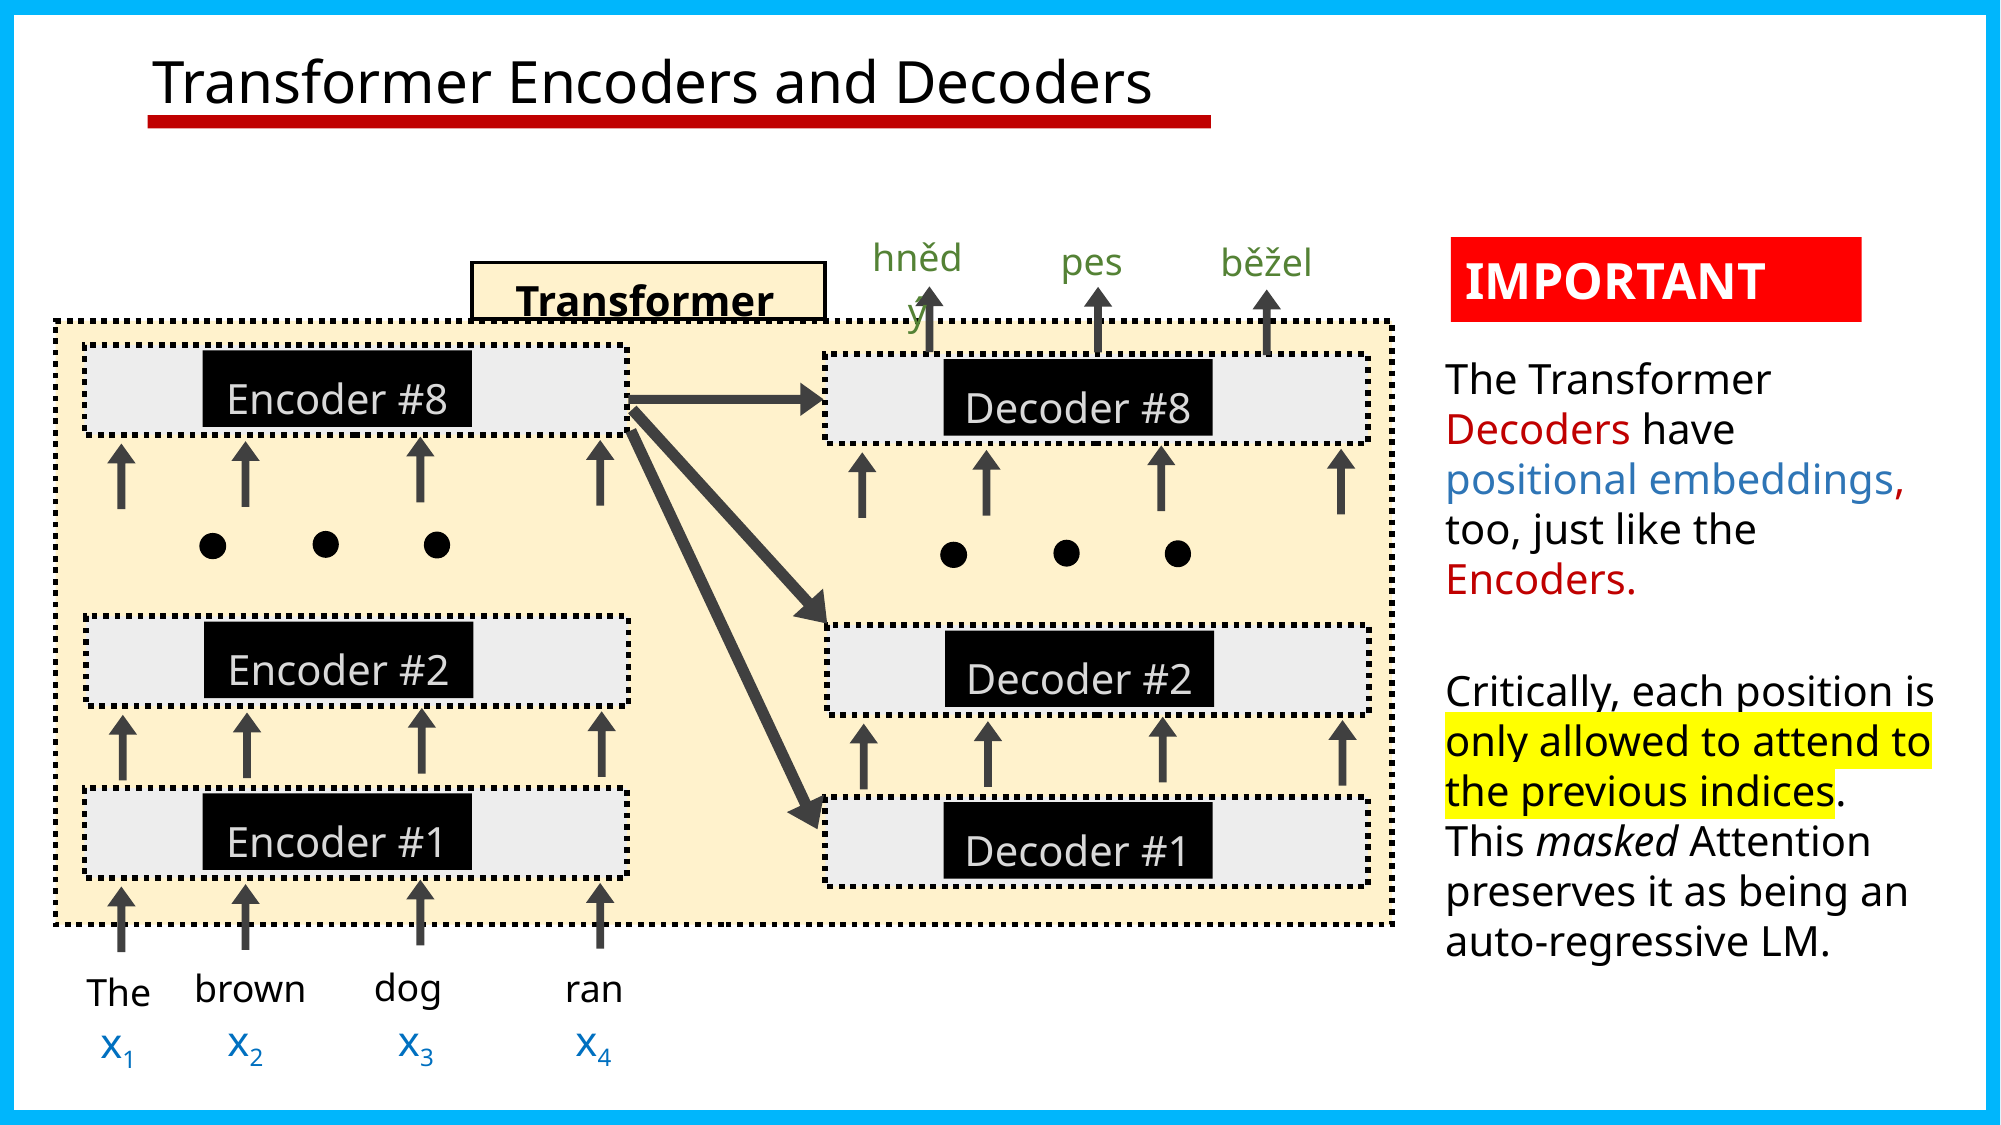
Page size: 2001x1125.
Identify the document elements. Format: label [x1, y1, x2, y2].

title [137, 45, 1586, 148]
text_box [51, 217, 1393, 1081]
text_box [1450, 236, 1863, 323]
text_box [1430, 345, 1952, 973]
